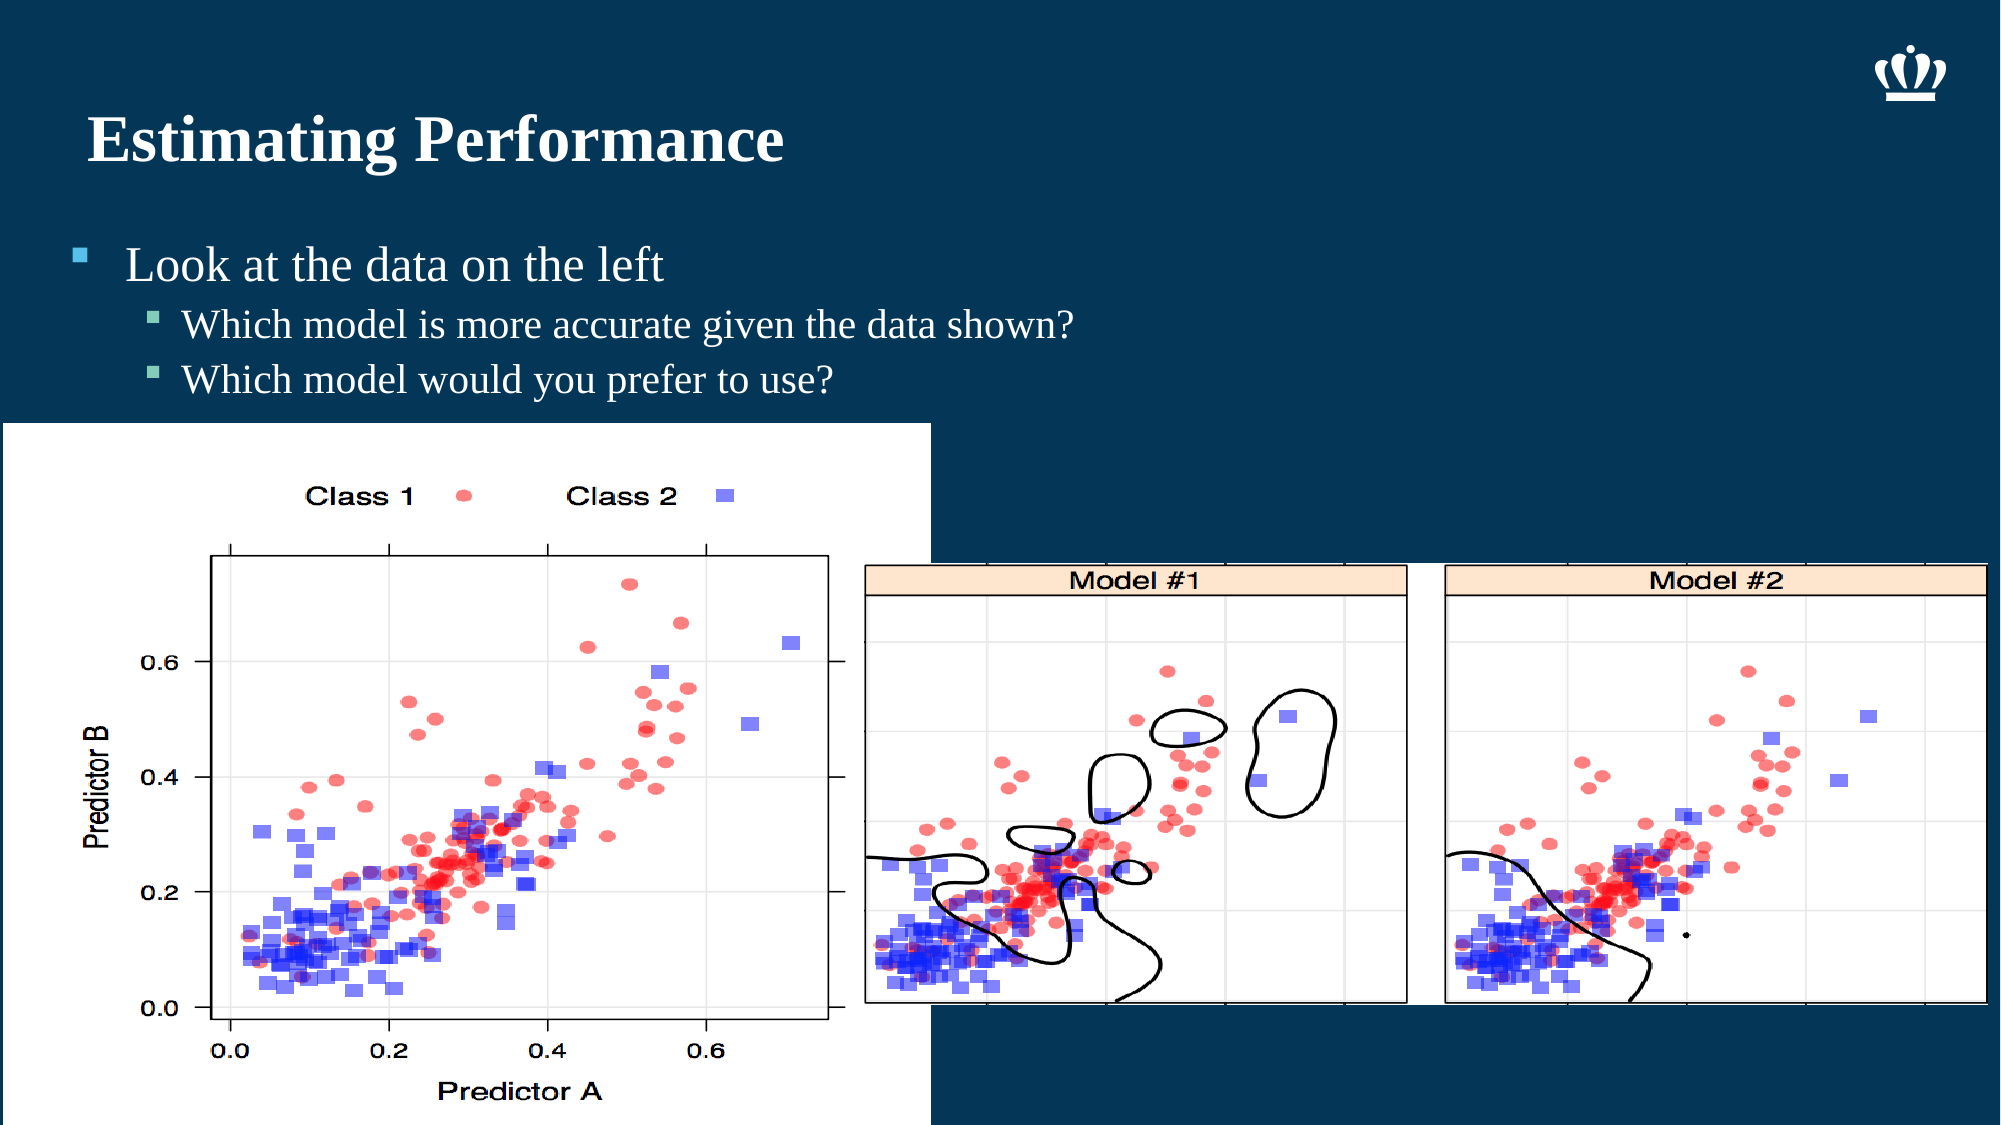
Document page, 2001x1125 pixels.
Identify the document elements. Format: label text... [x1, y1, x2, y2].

list Look at the data on the left Which model is more accurate given the data shown? Which model would you prefer to use? [53, 230, 1954, 563]
picture [3, 423, 1988, 1125]
title Estimating Performance [72, 59, 1928, 220]
picture [1875, 45, 1946, 101]
